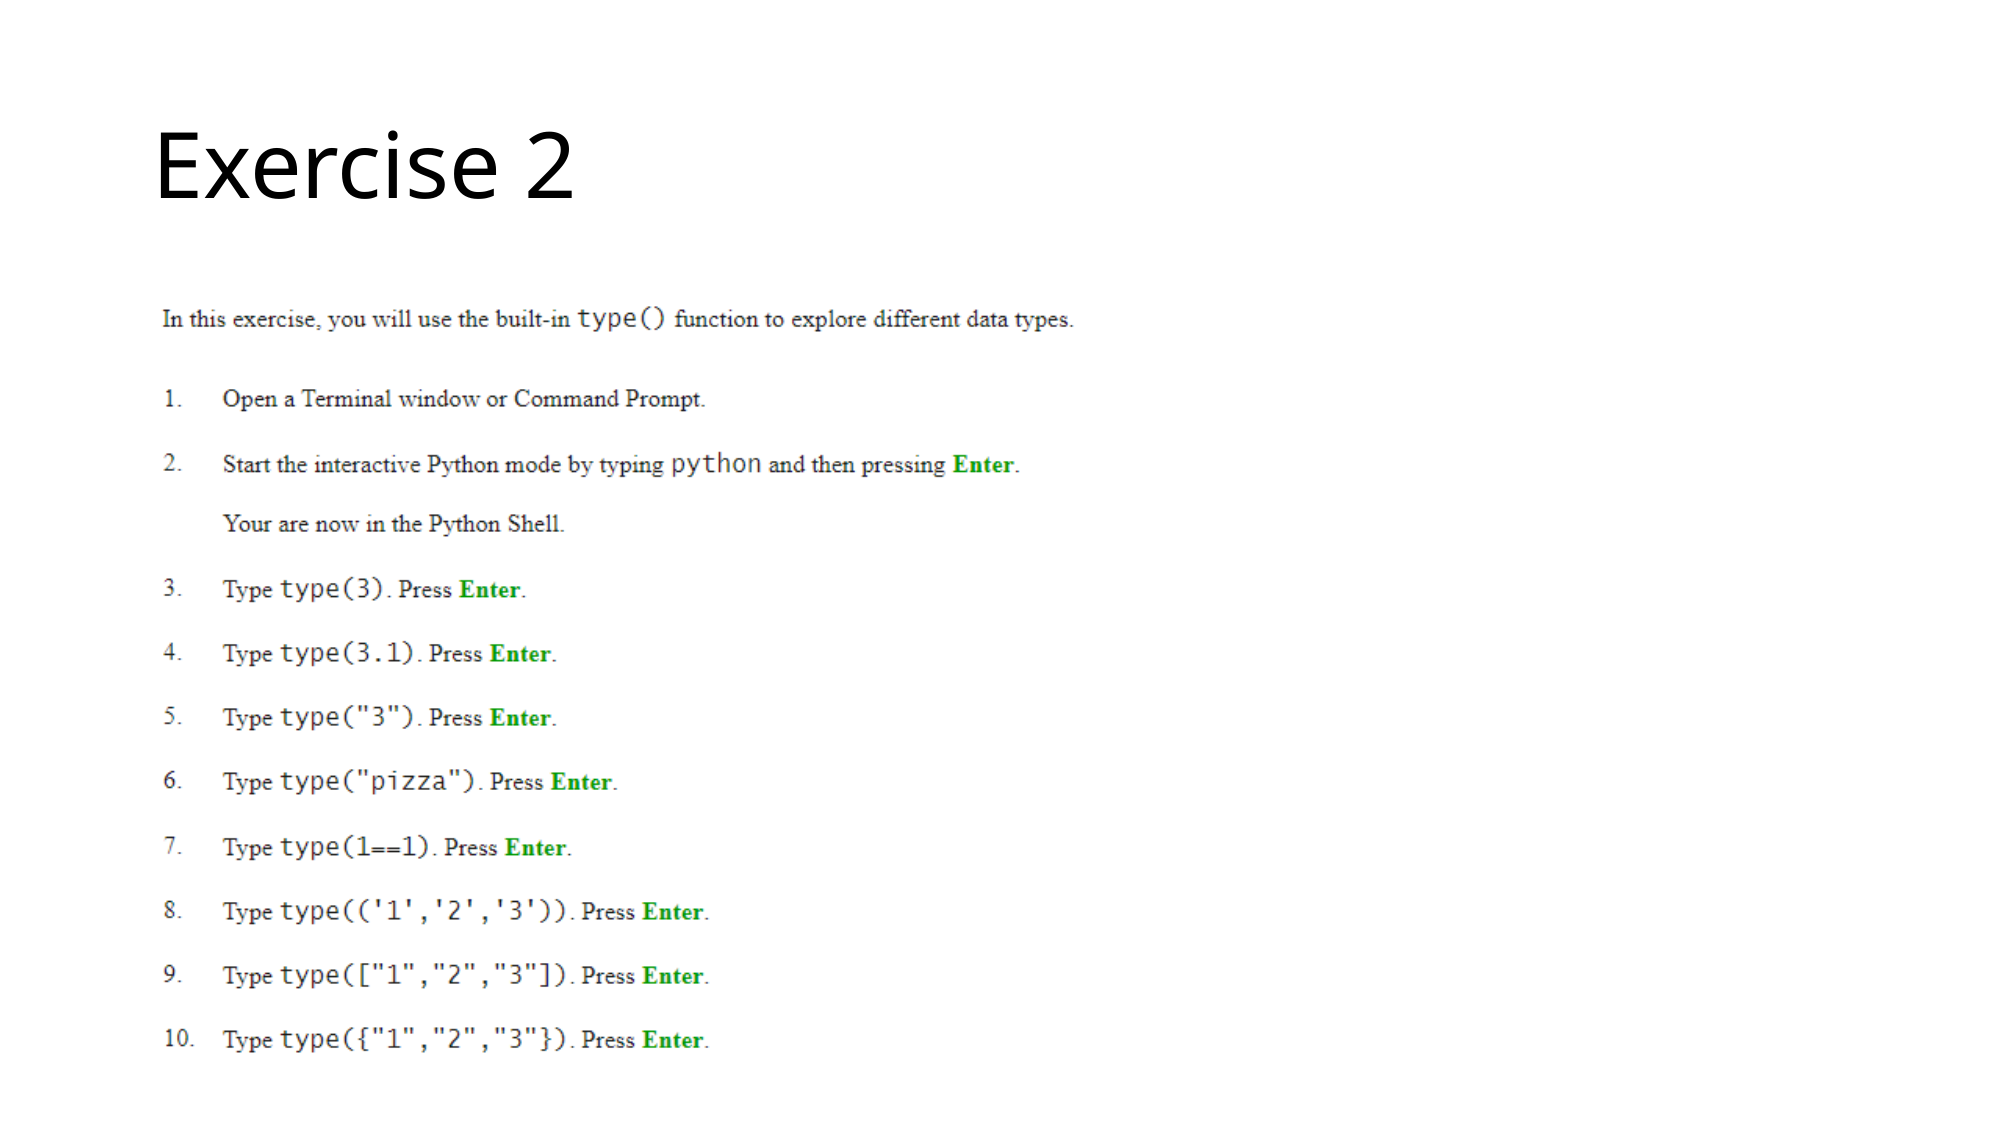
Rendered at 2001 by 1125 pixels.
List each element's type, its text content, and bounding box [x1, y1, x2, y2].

picture [137, 277, 1096, 1084]
title Exercise 2 [137, 59, 1863, 278]
